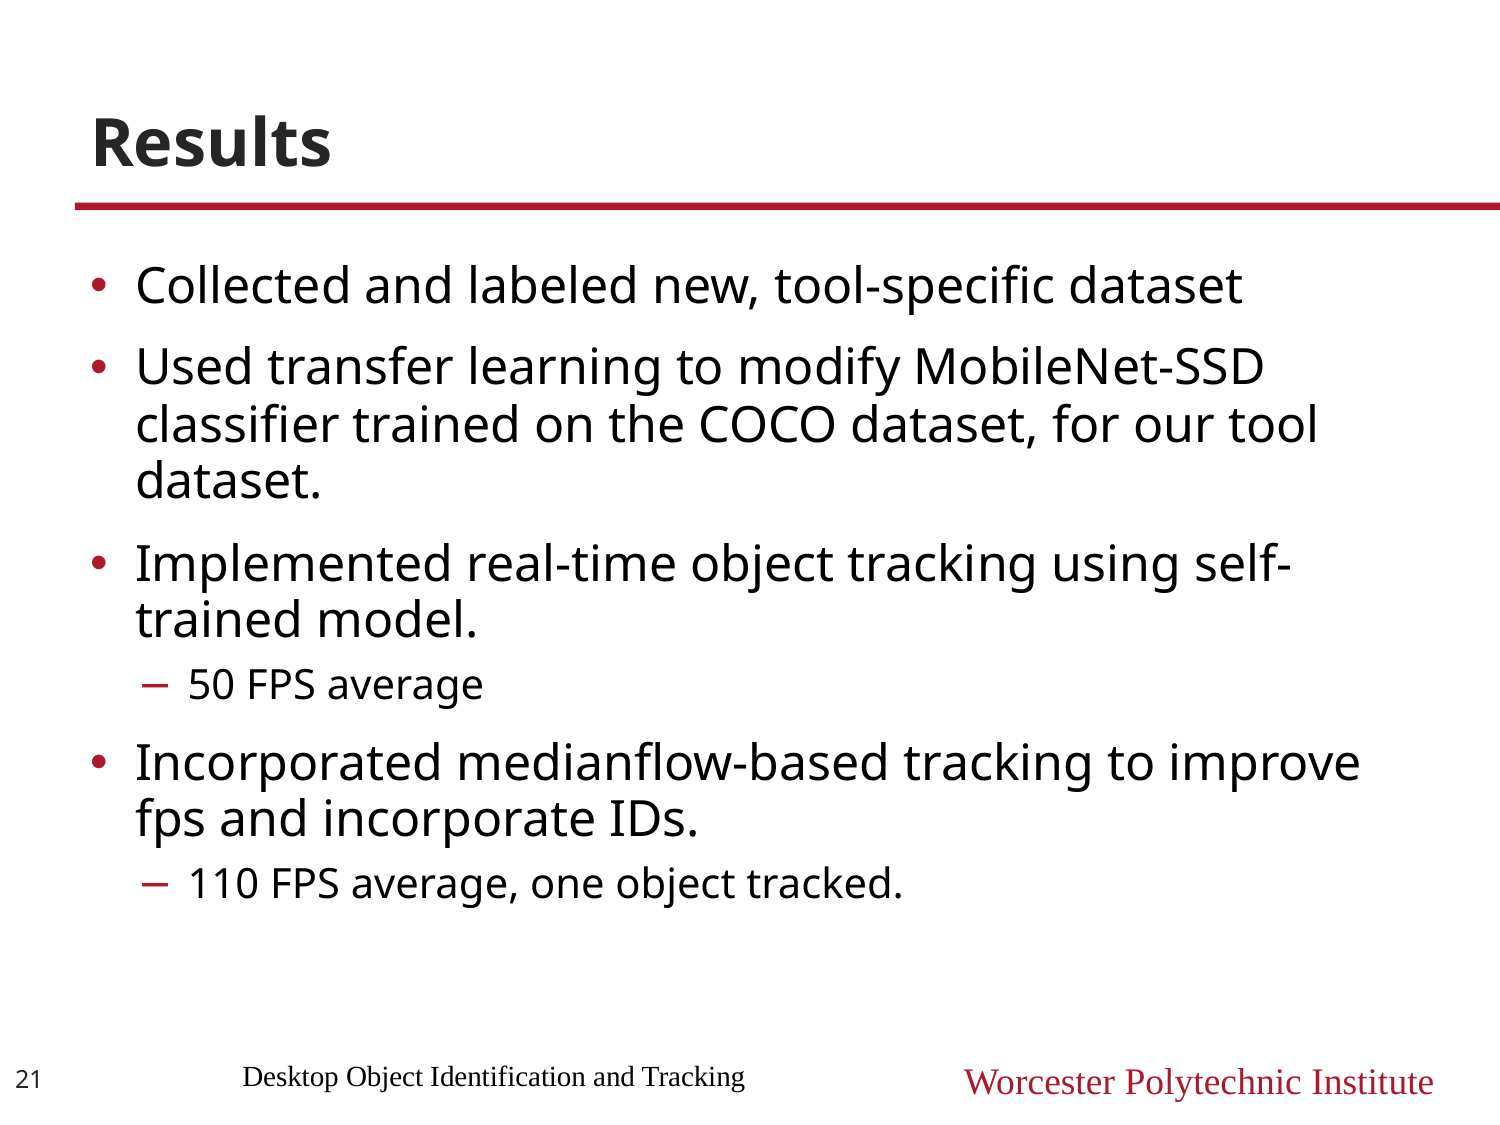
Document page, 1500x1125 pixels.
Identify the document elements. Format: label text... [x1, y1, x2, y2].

footer Desktop Object Identification and Tracking [75, 1050, 913, 1100]
title Results [75, 56, 1425, 188]
slide_number 21 [0, 1047, 75, 1113]
list Collected and labeled new, tool-specific dataset Used transfer learning to modify MobileNet-SSD classifier trained on the COCO dataset, for our tool dataset. Implemented real-time object tracking using self-trained model. 50 FPS average Incorporated medianflow-based tracking to improve fps and incorporate IDs. 110 FPS average, one object tracked. [75, 249, 1425, 1013]
